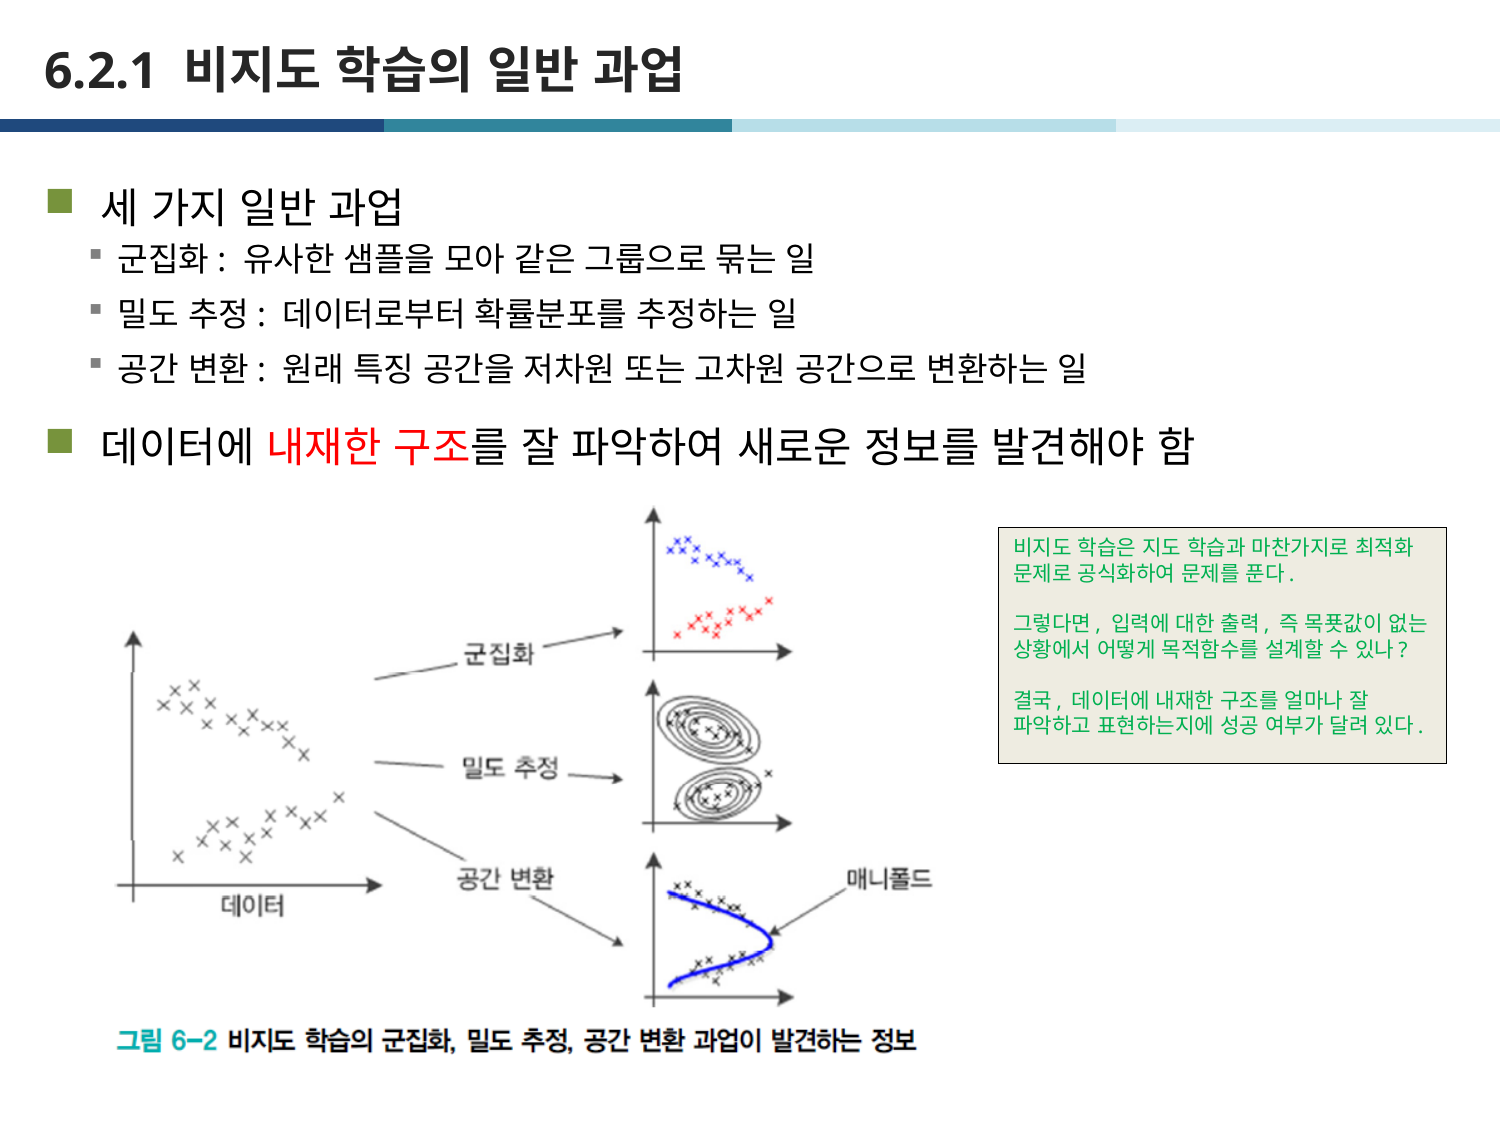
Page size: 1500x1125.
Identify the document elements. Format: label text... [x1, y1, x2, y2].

text_box 비지도 학습은 지도 학습과 마찬가지로 최적화 문제로 공식화하여 문제를 푼다. 그렇다면, 입력에 대한 출력, 즉 목푯값이 없는 상황에서 어떻게 목적함수를 설계할 수 있나? 결국, 데이터에 내재한 구조를 얼마나 잘 파악하고 표현하는지에 성공 여부가 달려 있다. [998, 527, 1447, 764]
title 6.2.1 비지도 학습의 일반 과업 [29, 23, 1270, 114]
picture [111, 503, 940, 1055]
list 세 가지 일반 과업 군집화: 유사한 샘플을 모아 같은 그룹으로 묶는 일 밀도 추정: 데이터로부터 확률분포를 추정하는 일 공간 변환: 원래 특징 공간을 저차원 또는 고차원 공간으로 변환하는 일 데이터에 내재한 구조를 잘 파악하여 새로운 정보를 발견해야 함 [29, 148, 1471, 1083]
